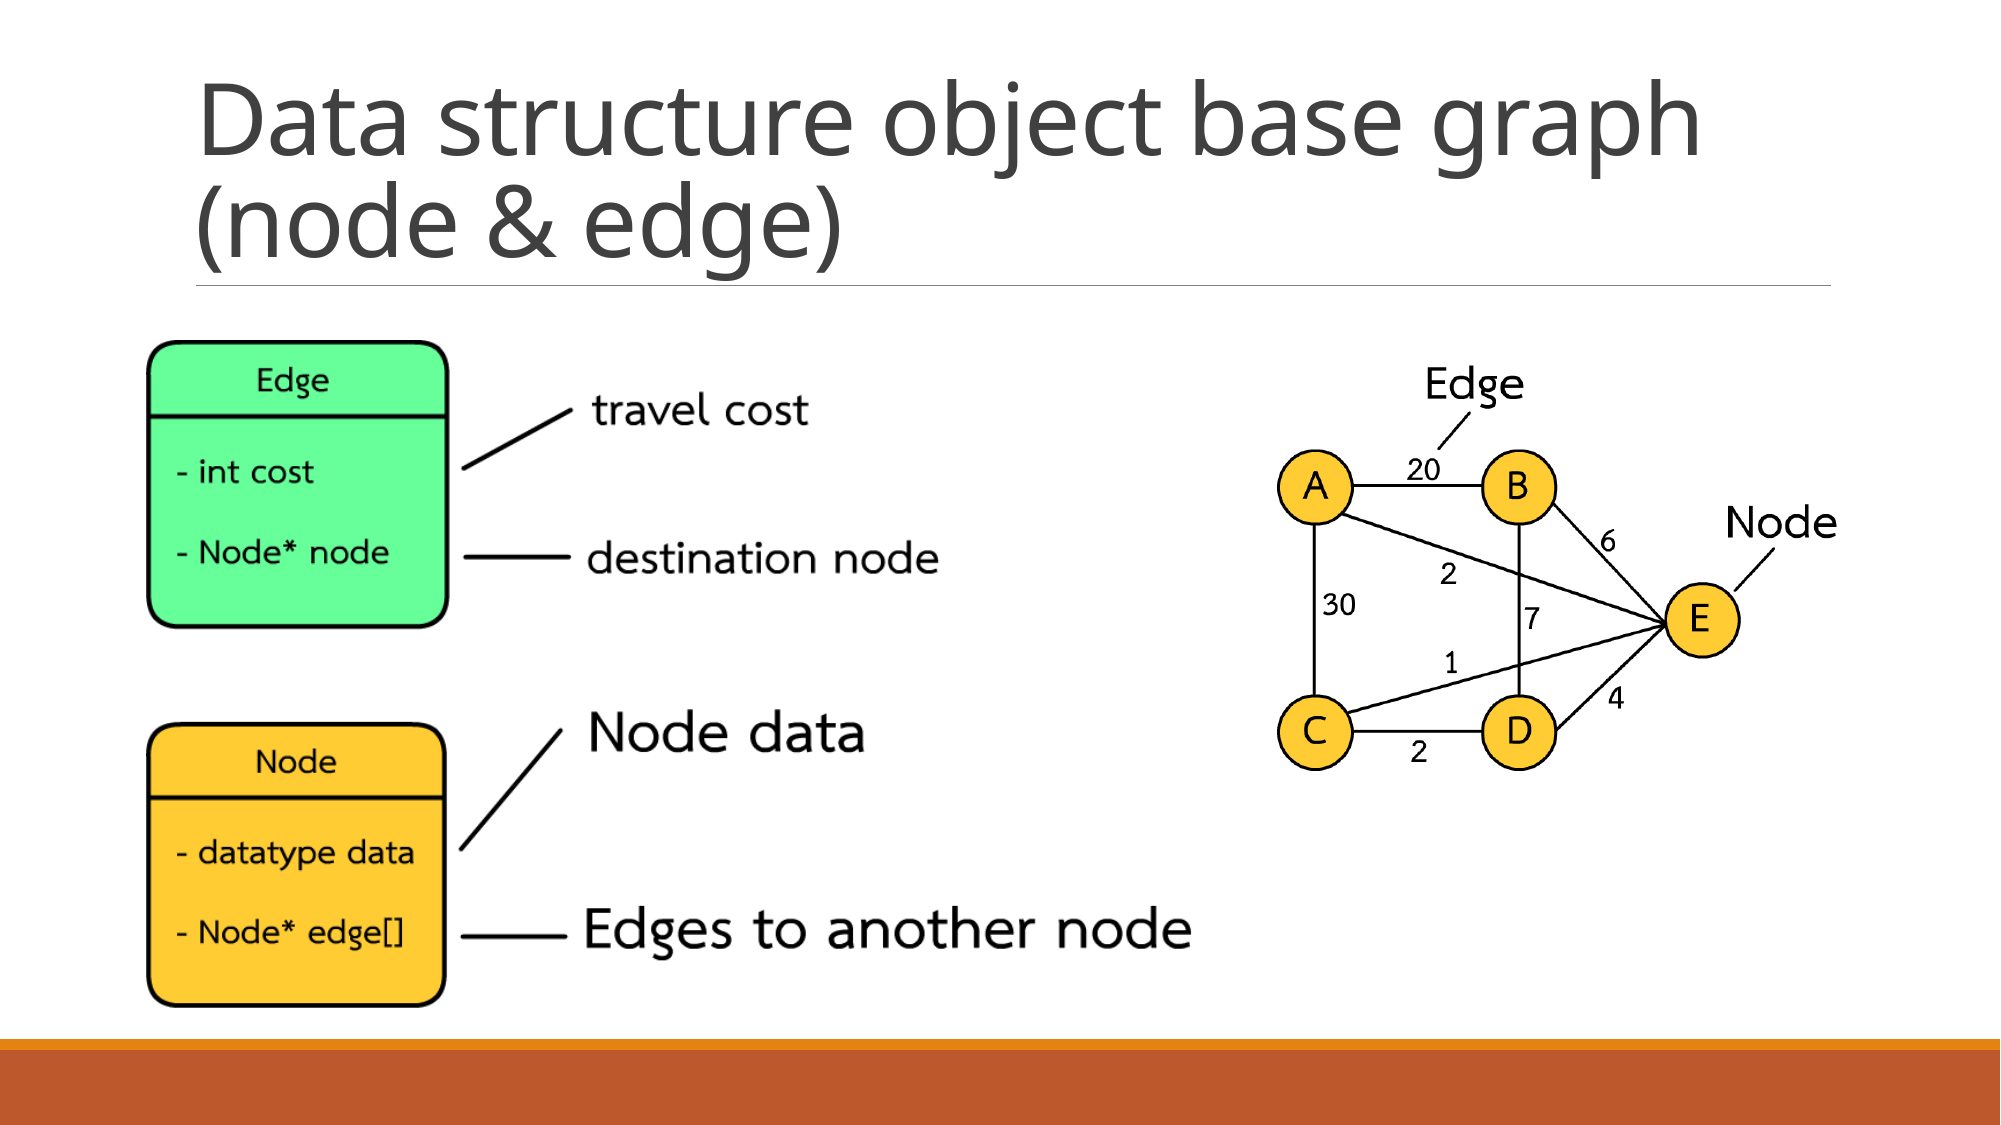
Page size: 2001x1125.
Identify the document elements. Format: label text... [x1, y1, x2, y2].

picture [146, 340, 946, 631]
picture [146, 678, 1198, 1009]
title Data structure object base graph (node & edge) [180, 47, 1830, 285]
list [1276, 340, 1842, 785]
